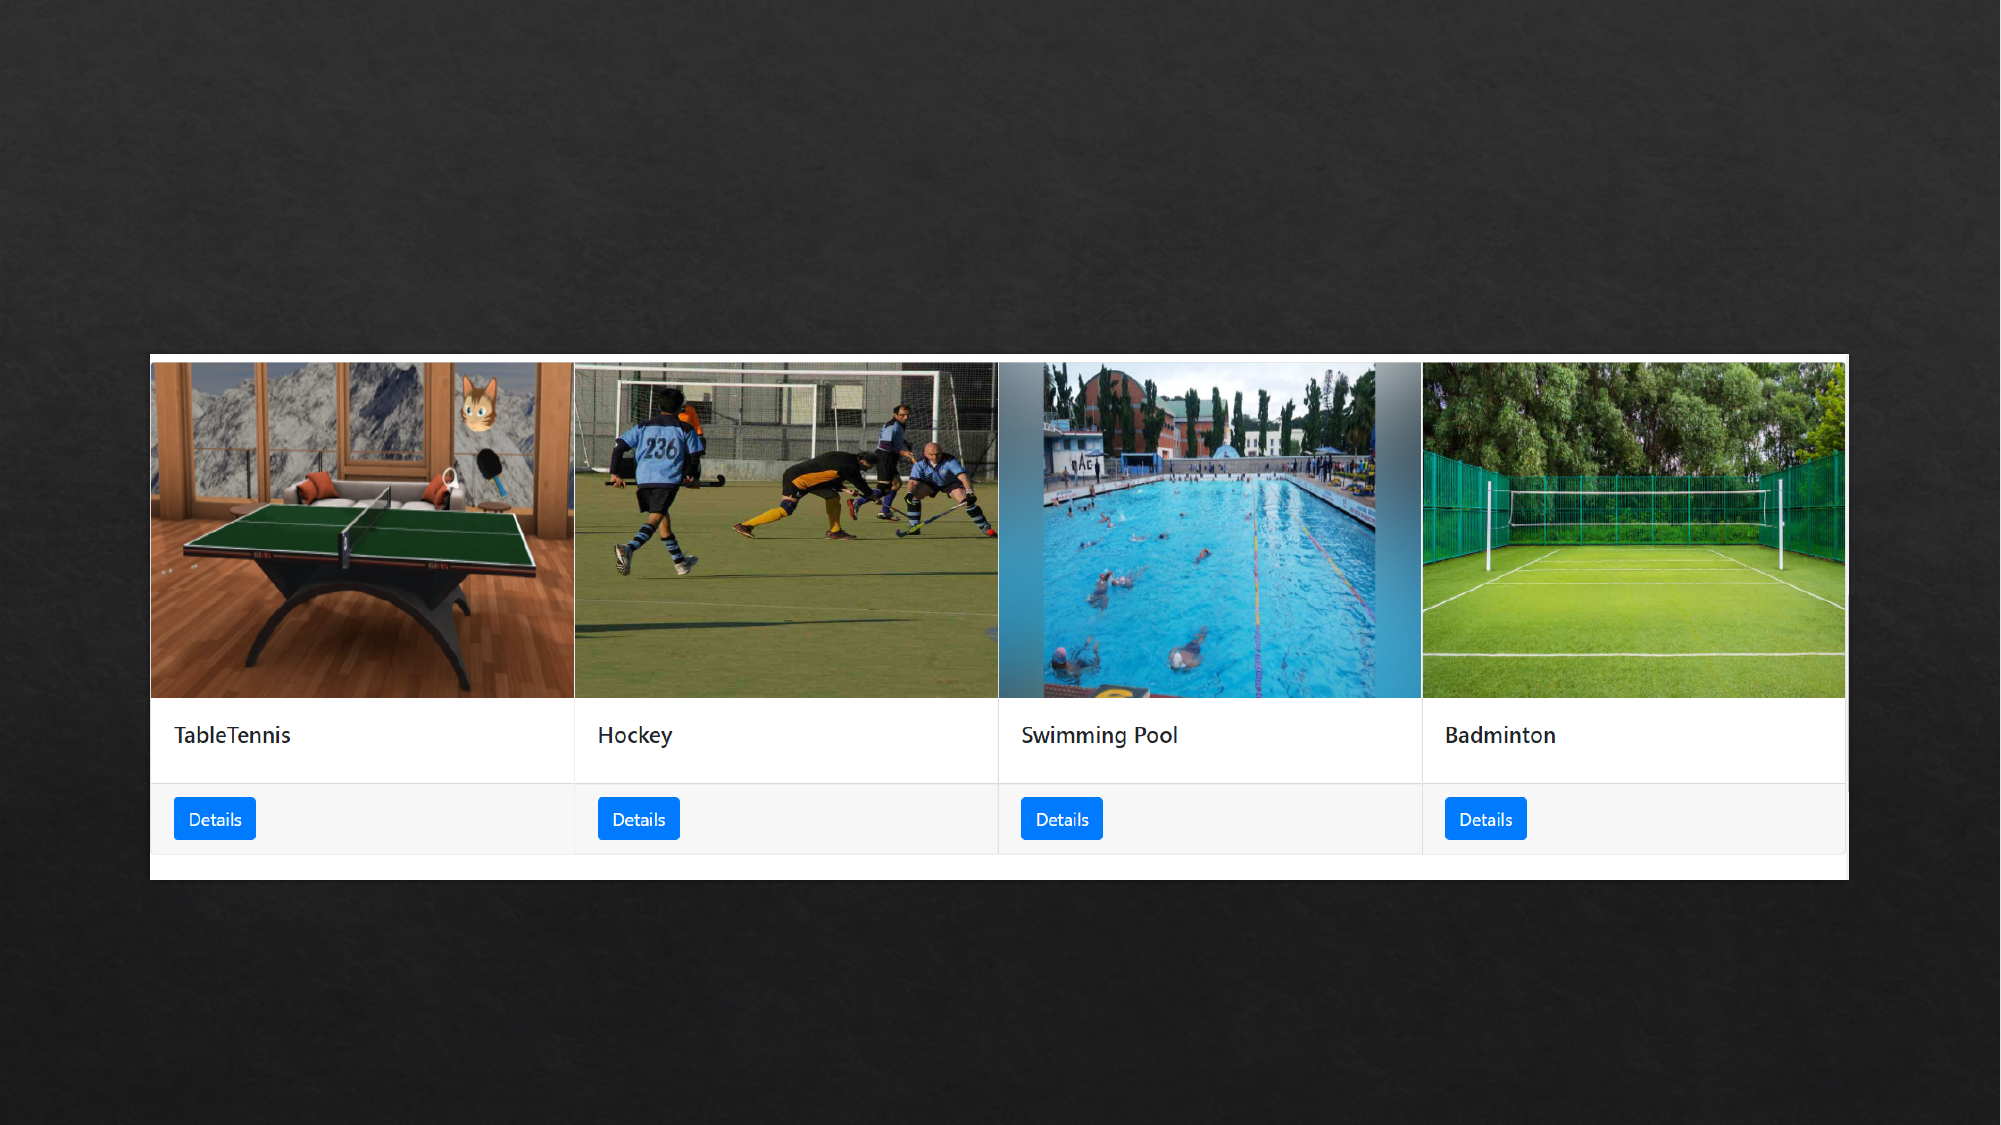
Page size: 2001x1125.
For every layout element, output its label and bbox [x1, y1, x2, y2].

list [149, 354, 1849, 880]
